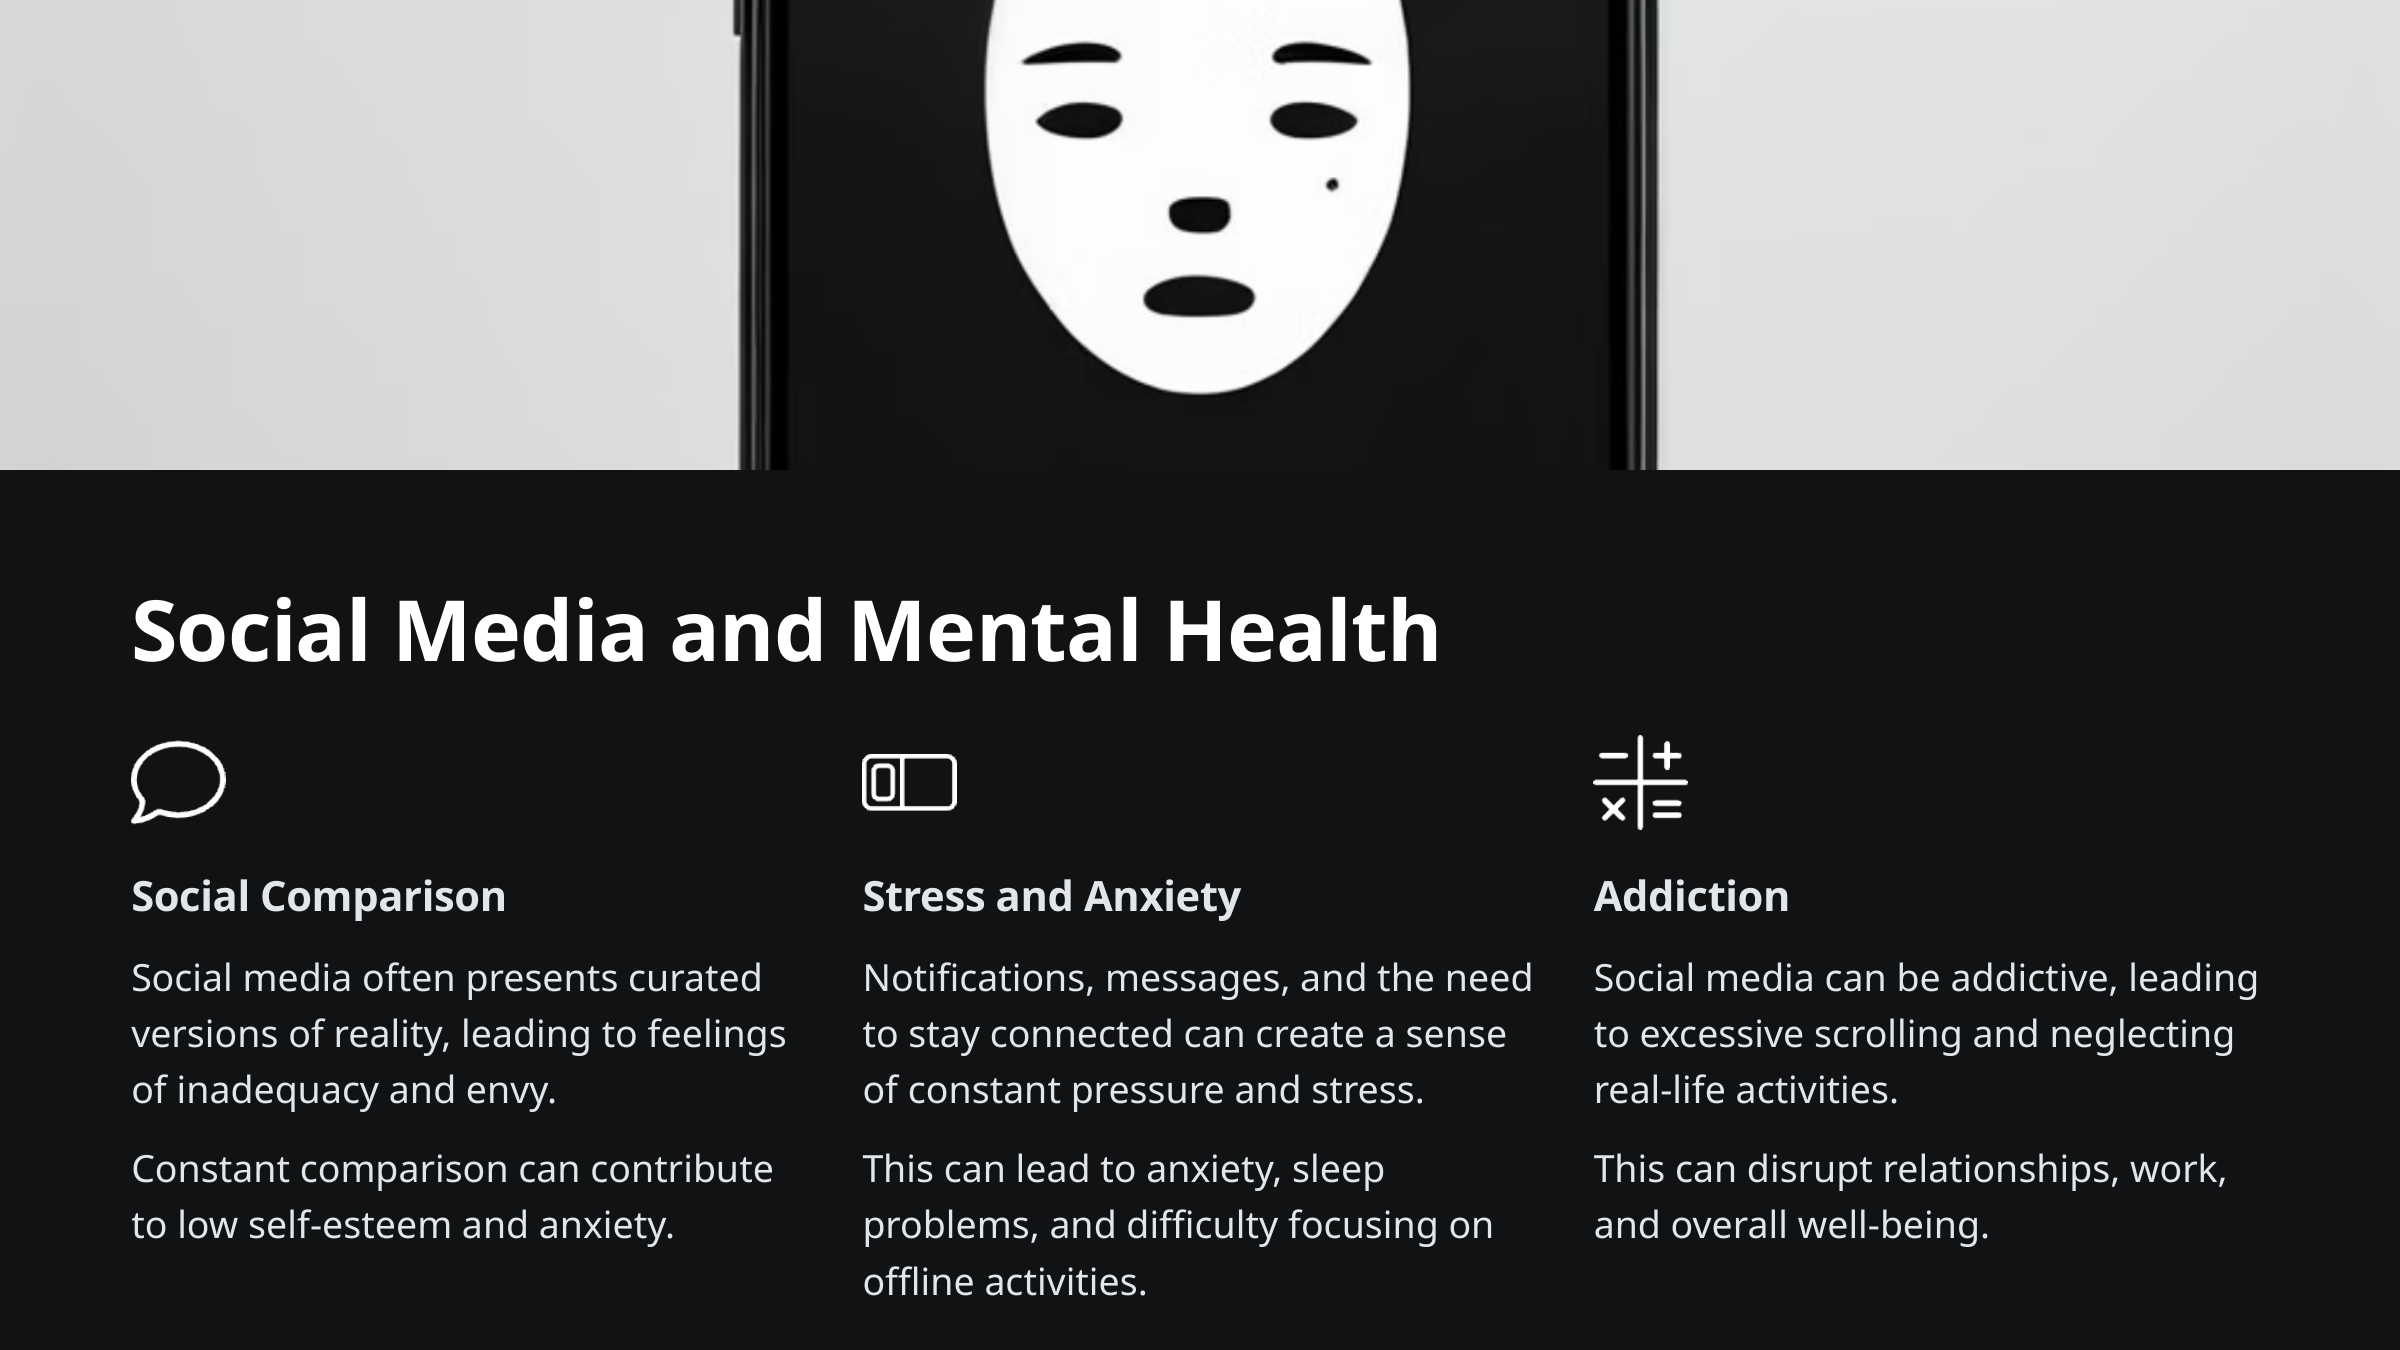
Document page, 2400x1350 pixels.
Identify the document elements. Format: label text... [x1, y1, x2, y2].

picture [862, 735, 957, 830]
text_box Social media can be addictive, leading to excessive scrolling and neglecting real-life activities. [1593, 942, 2269, 1112]
text_box Notifications, messages, and the need to stay connected can create a sense of constant pressure and stress. [862, 942, 1538, 1112]
text_box This can disrupt relationships, work, and overall well-being. [1593, 1133, 2269, 1247]
text_box Addiction [1593, 866, 2021, 921]
text_box Social media often presents curated versions of reality, leading to feelings of inadequacy and envy. [131, 942, 807, 1112]
text_box Stress and Anxiety [862, 866, 1289, 921]
text_box Constant comparison can contribute to low self-esteem and anxiety. [131, 1133, 807, 1247]
text_box Social Media and Mental Health [131, 572, 1519, 680]
picture [0, 0, 2400, 470]
text_box Social Comparison [131, 866, 558, 921]
picture [1593, 735, 1688, 830]
text_box This can lead to anxiety, sleep problems, and difficulty focusing on offline activities. [862, 1133, 1538, 1247]
picture [131, 735, 226, 830]
